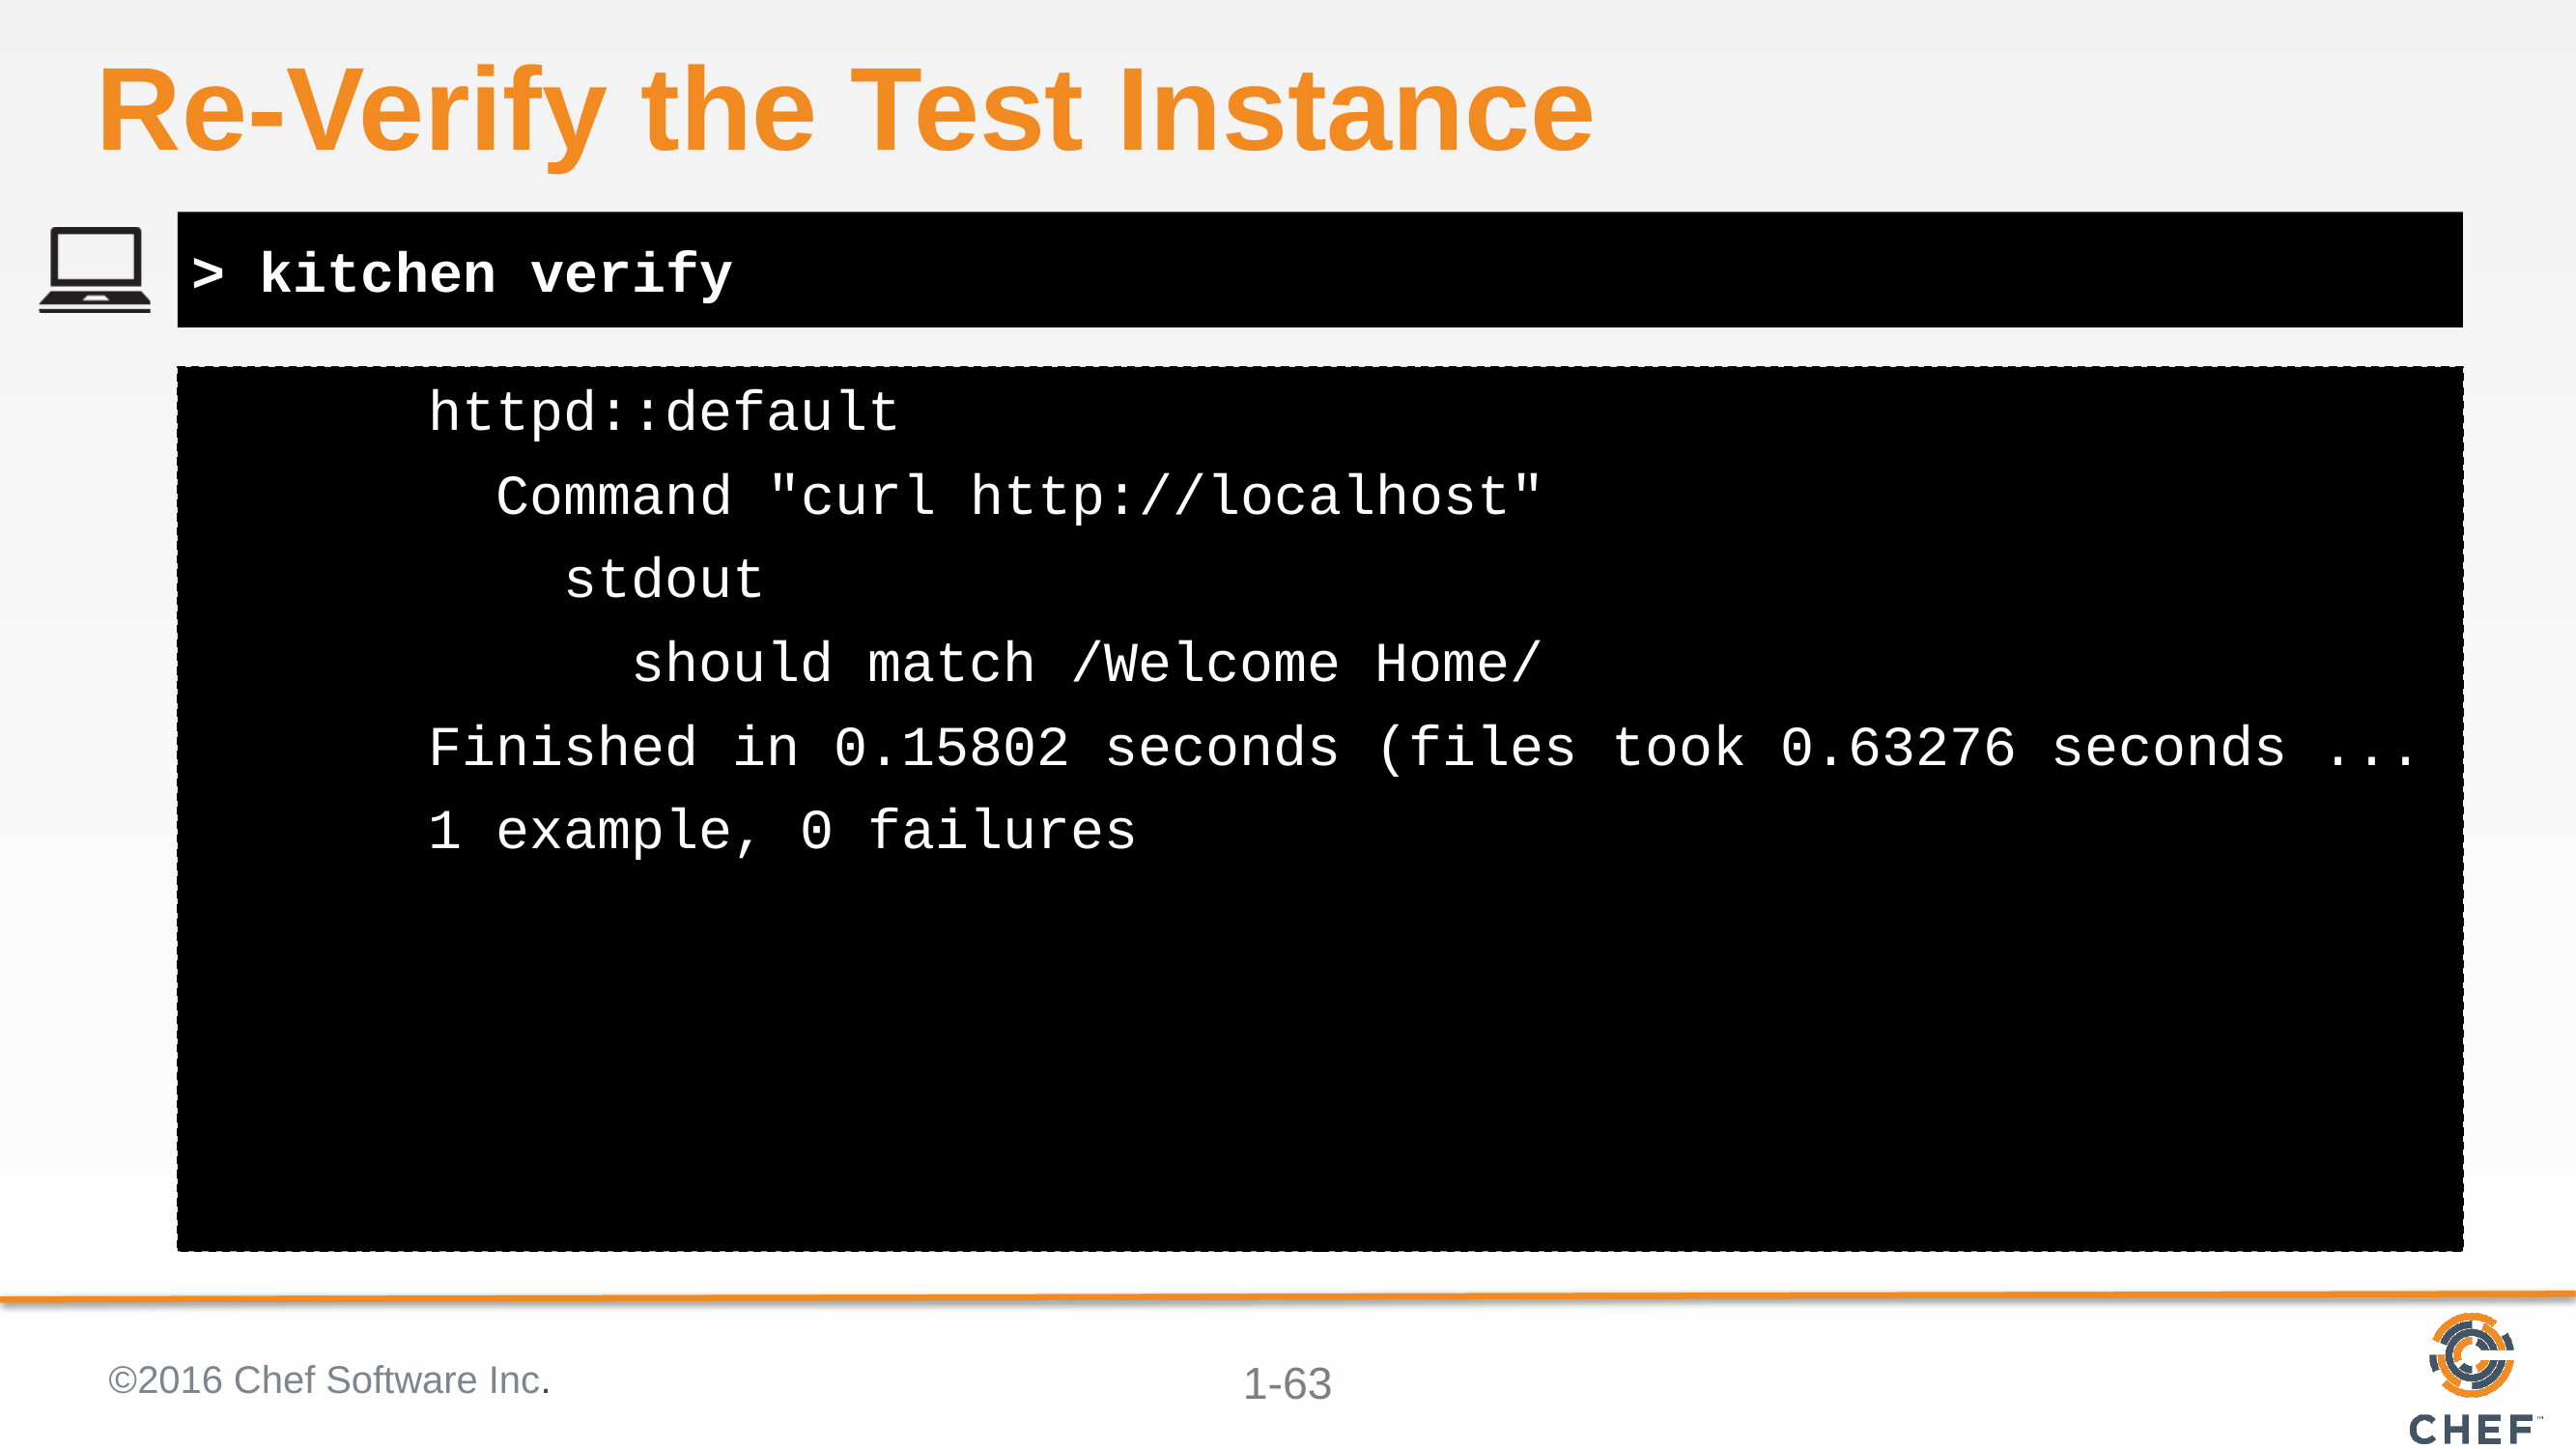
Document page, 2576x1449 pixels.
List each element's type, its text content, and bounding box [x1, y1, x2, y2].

list > kitchen verify [177, 212, 2463, 327]
picture [2399, 1297, 2551, 1449]
list httpd::default Command "curl http://localhost" stdout should match /Welcome Home/ Finished in 0.15802 seconds (files took 0.63276 seconds ... 1 example, 0 failures [177, 366, 2464, 1252]
title Re-Verify the Test Instance [96, 48, 2463, 180]
